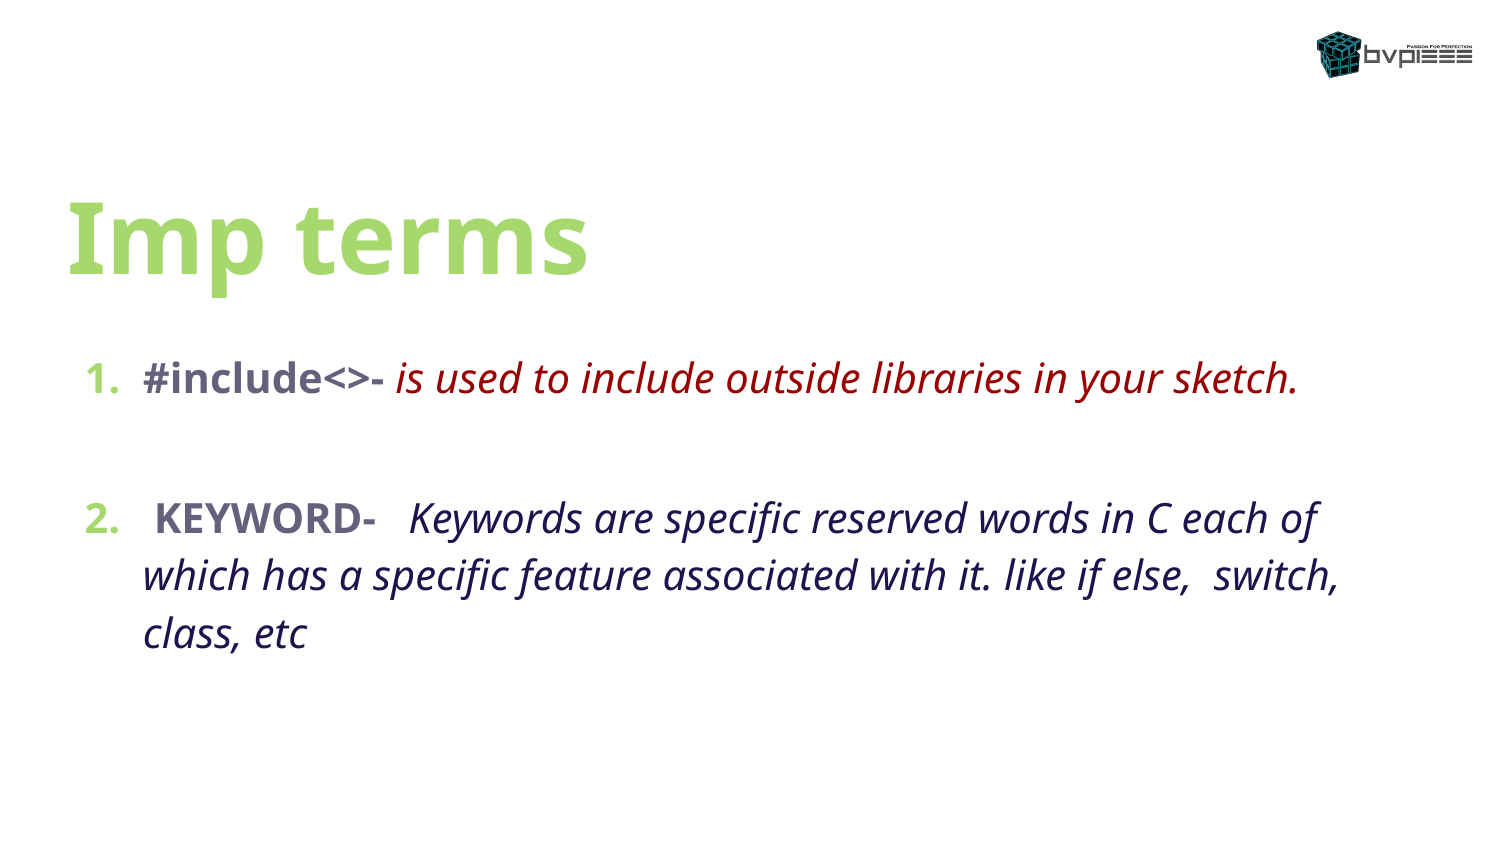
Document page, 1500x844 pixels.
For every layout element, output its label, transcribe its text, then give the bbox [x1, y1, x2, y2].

title Imp terms [67, 194, 1102, 295]
list #include<>- is used to include outside libraries in your sketch. KEYWORD- Keywords are specific reserved words in C each of which has a specific feature associated with it. like if else, switch, class, etc [67, 344, 1433, 650]
picture [1311, 19, 1482, 85]
